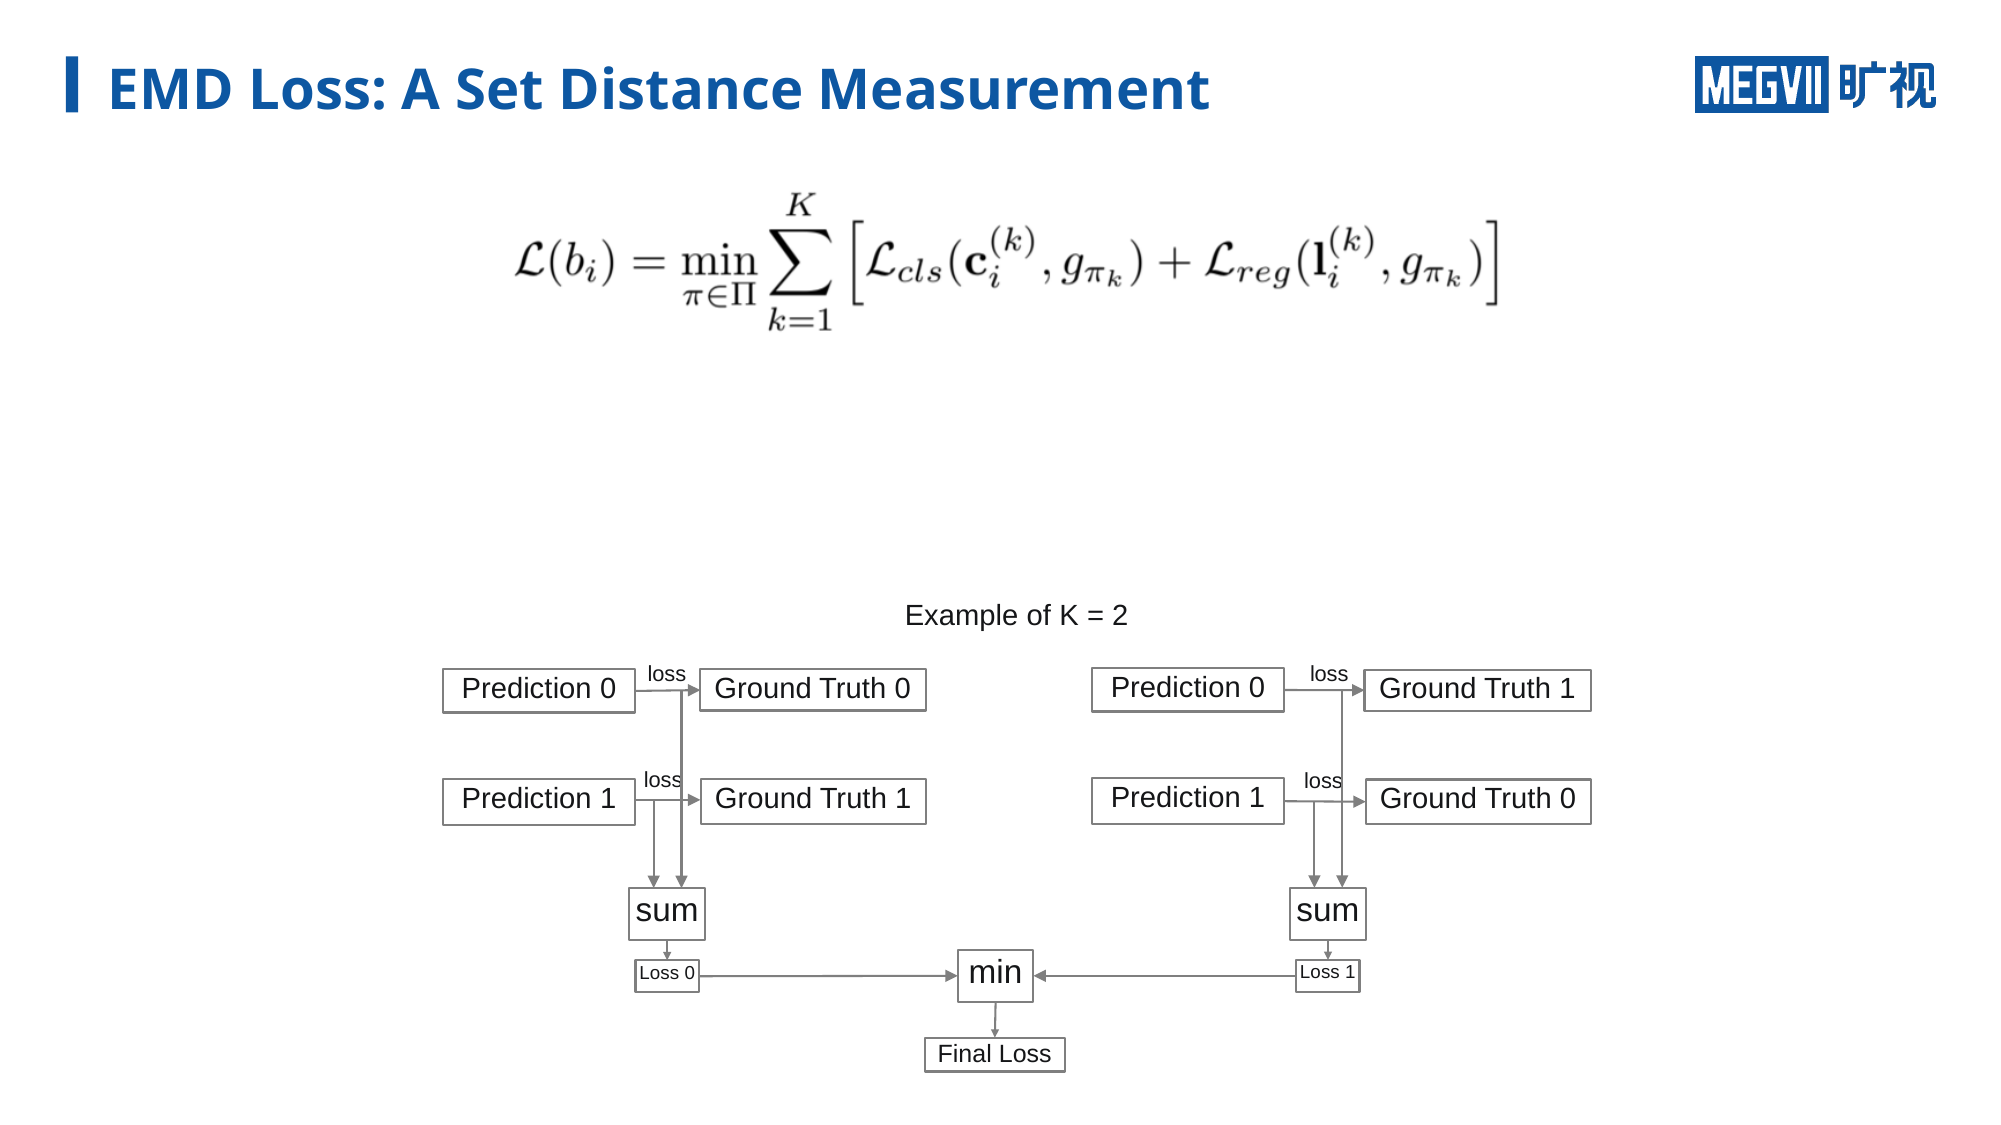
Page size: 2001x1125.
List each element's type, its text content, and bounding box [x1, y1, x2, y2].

title EMD Loss: A Set Distance Measurement [92, 53, 1662, 119]
picture [1695, 56, 1936, 113]
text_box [442, 589, 1591, 1072]
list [463, 170, 1527, 353]
